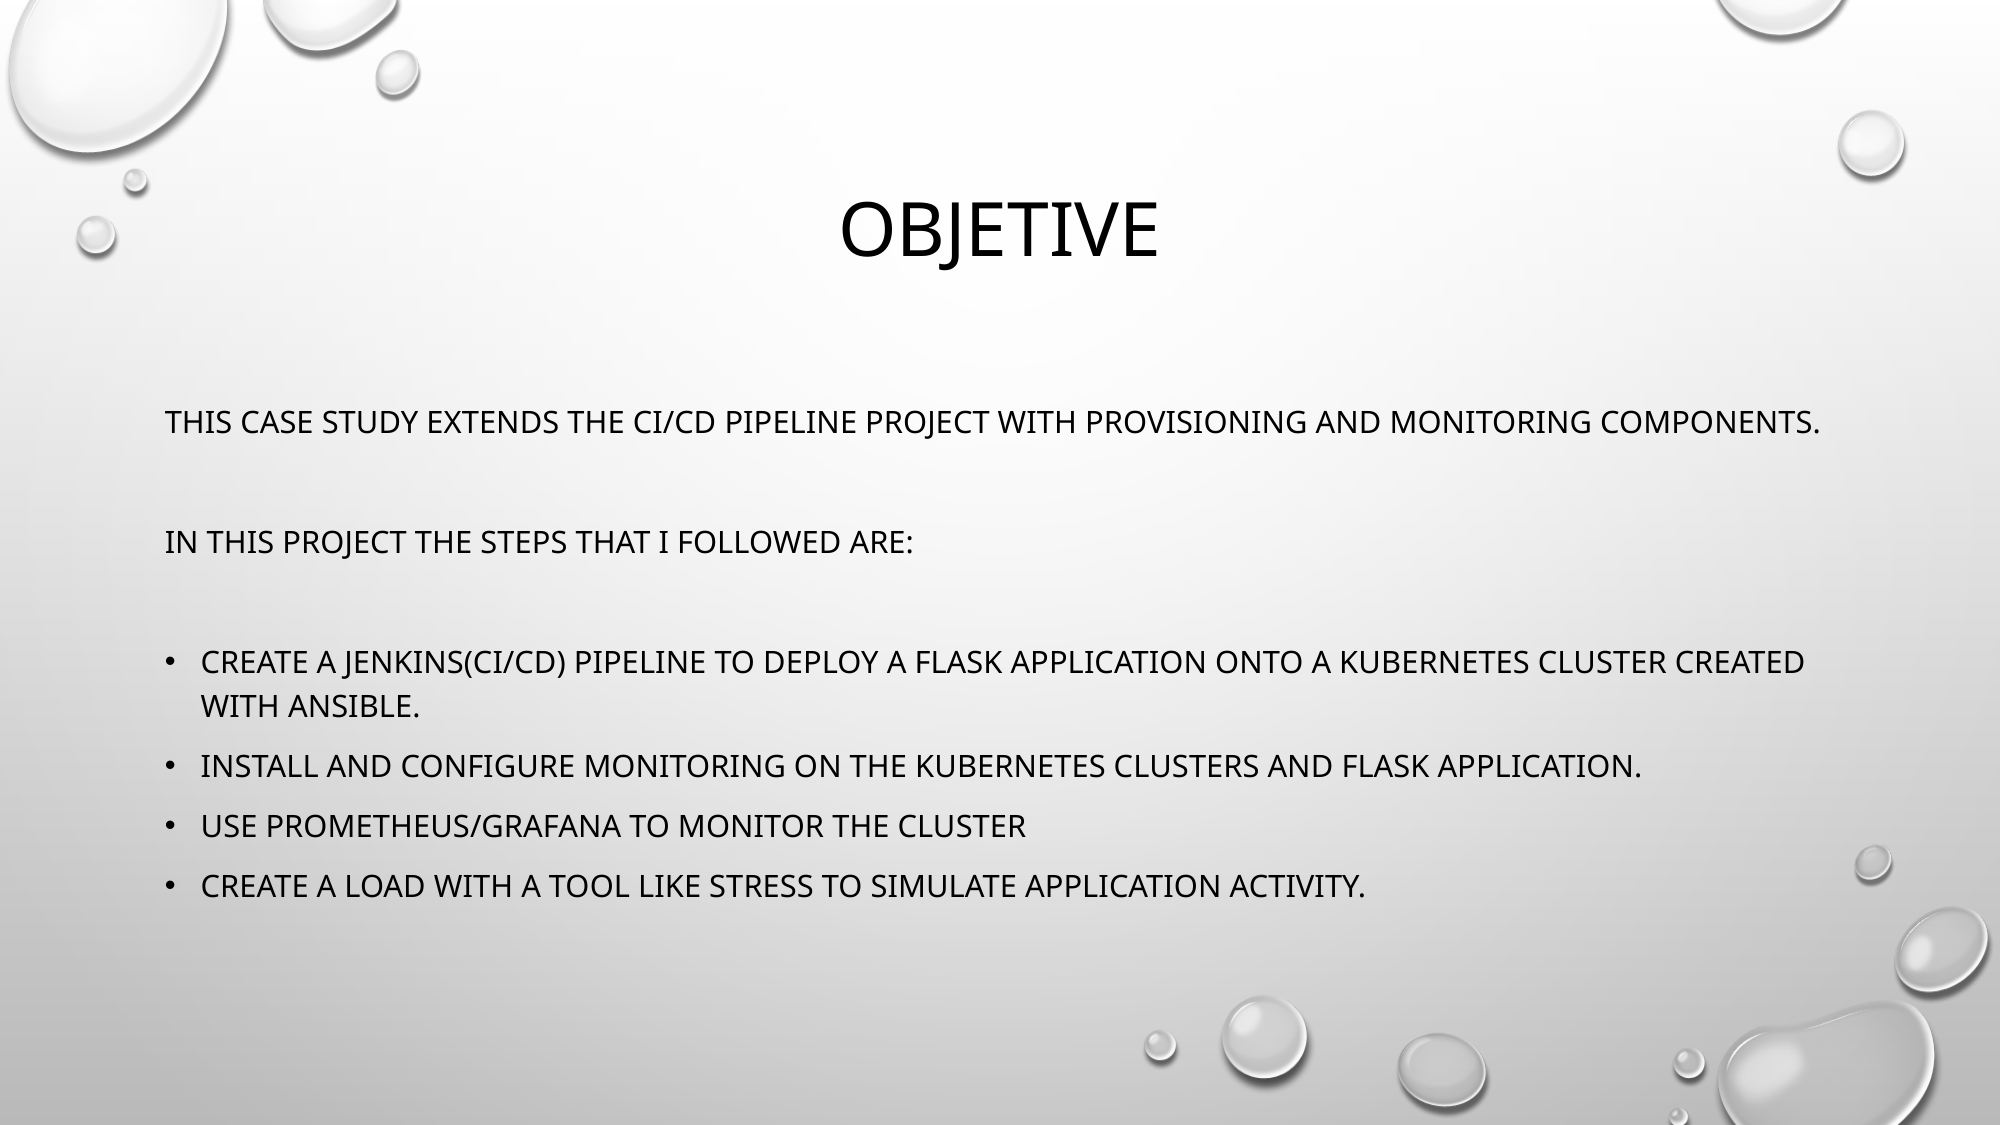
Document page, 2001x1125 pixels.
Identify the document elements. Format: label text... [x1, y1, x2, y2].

title objetive [149, 101, 1851, 364]
picture [0, 0, 2000, 1125]
list This case study extends the CI/CD Pipeline Project with provisioning and monitoring components. in this project the steps that I followed are: Create a Jenkins(CI/CD) pipeline to deploy a Flask application onto a Kubernetes cluster created with Ansible. Install and configure monitoring on the Kubernetes clusters and Flask application. Use Prometheus/Grafana to monitor the cluster Create a load with a tool like stress to simulate application activity. [149, 388, 1850, 950]
